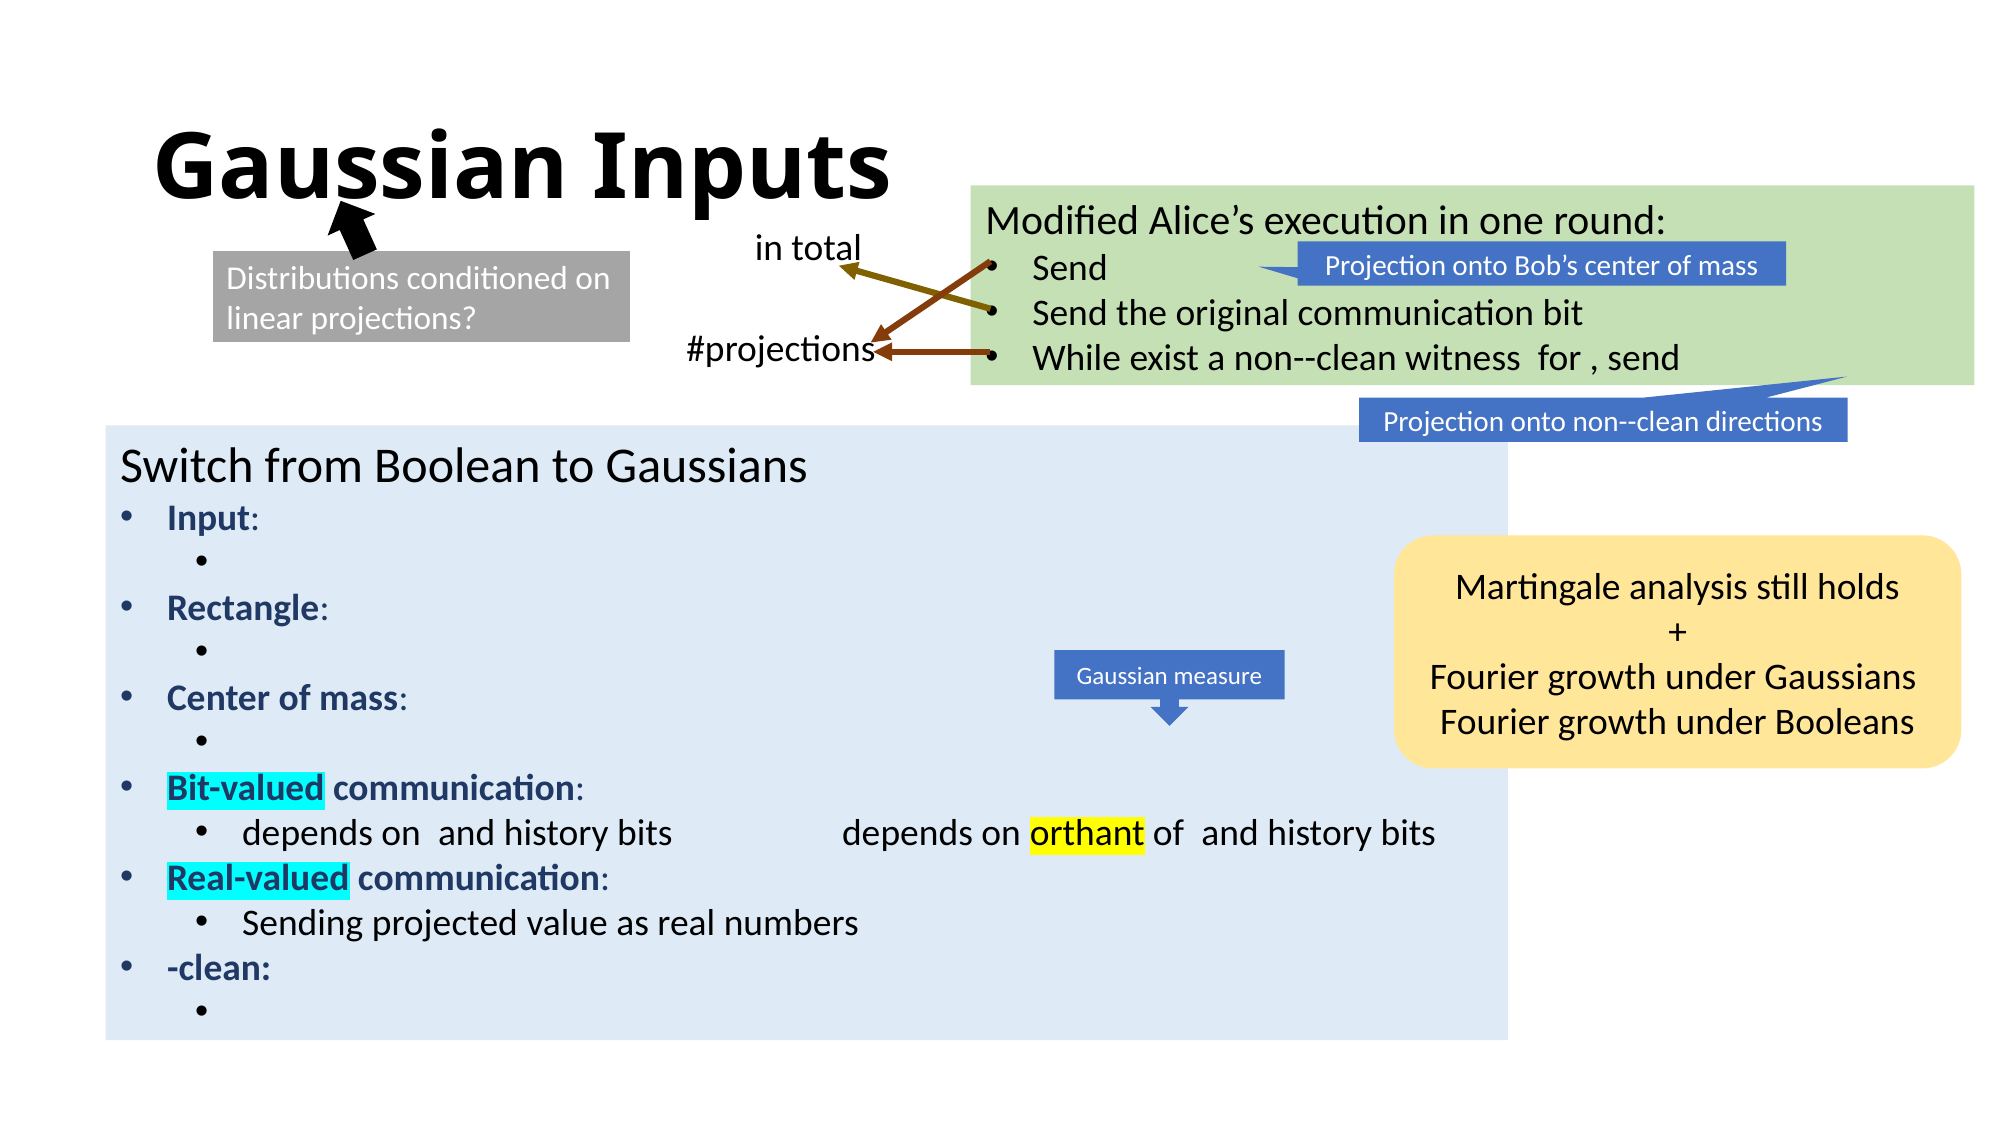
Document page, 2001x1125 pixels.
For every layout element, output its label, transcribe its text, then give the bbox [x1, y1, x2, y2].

text_box [327, 200, 377, 260]
text_box Gaussian measure [1053, 648, 1286, 728]
title Gaussian Inputs [137, 59, 1863, 278]
text_box #projections [671, 316, 906, 377]
text_box Projection onto Bob’s center of mass [1258, 239, 1788, 288]
text_box Distributions conditioned on linear projections? [210, 248, 633, 345]
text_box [838, 265, 870, 309]
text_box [870, 261, 991, 343]
